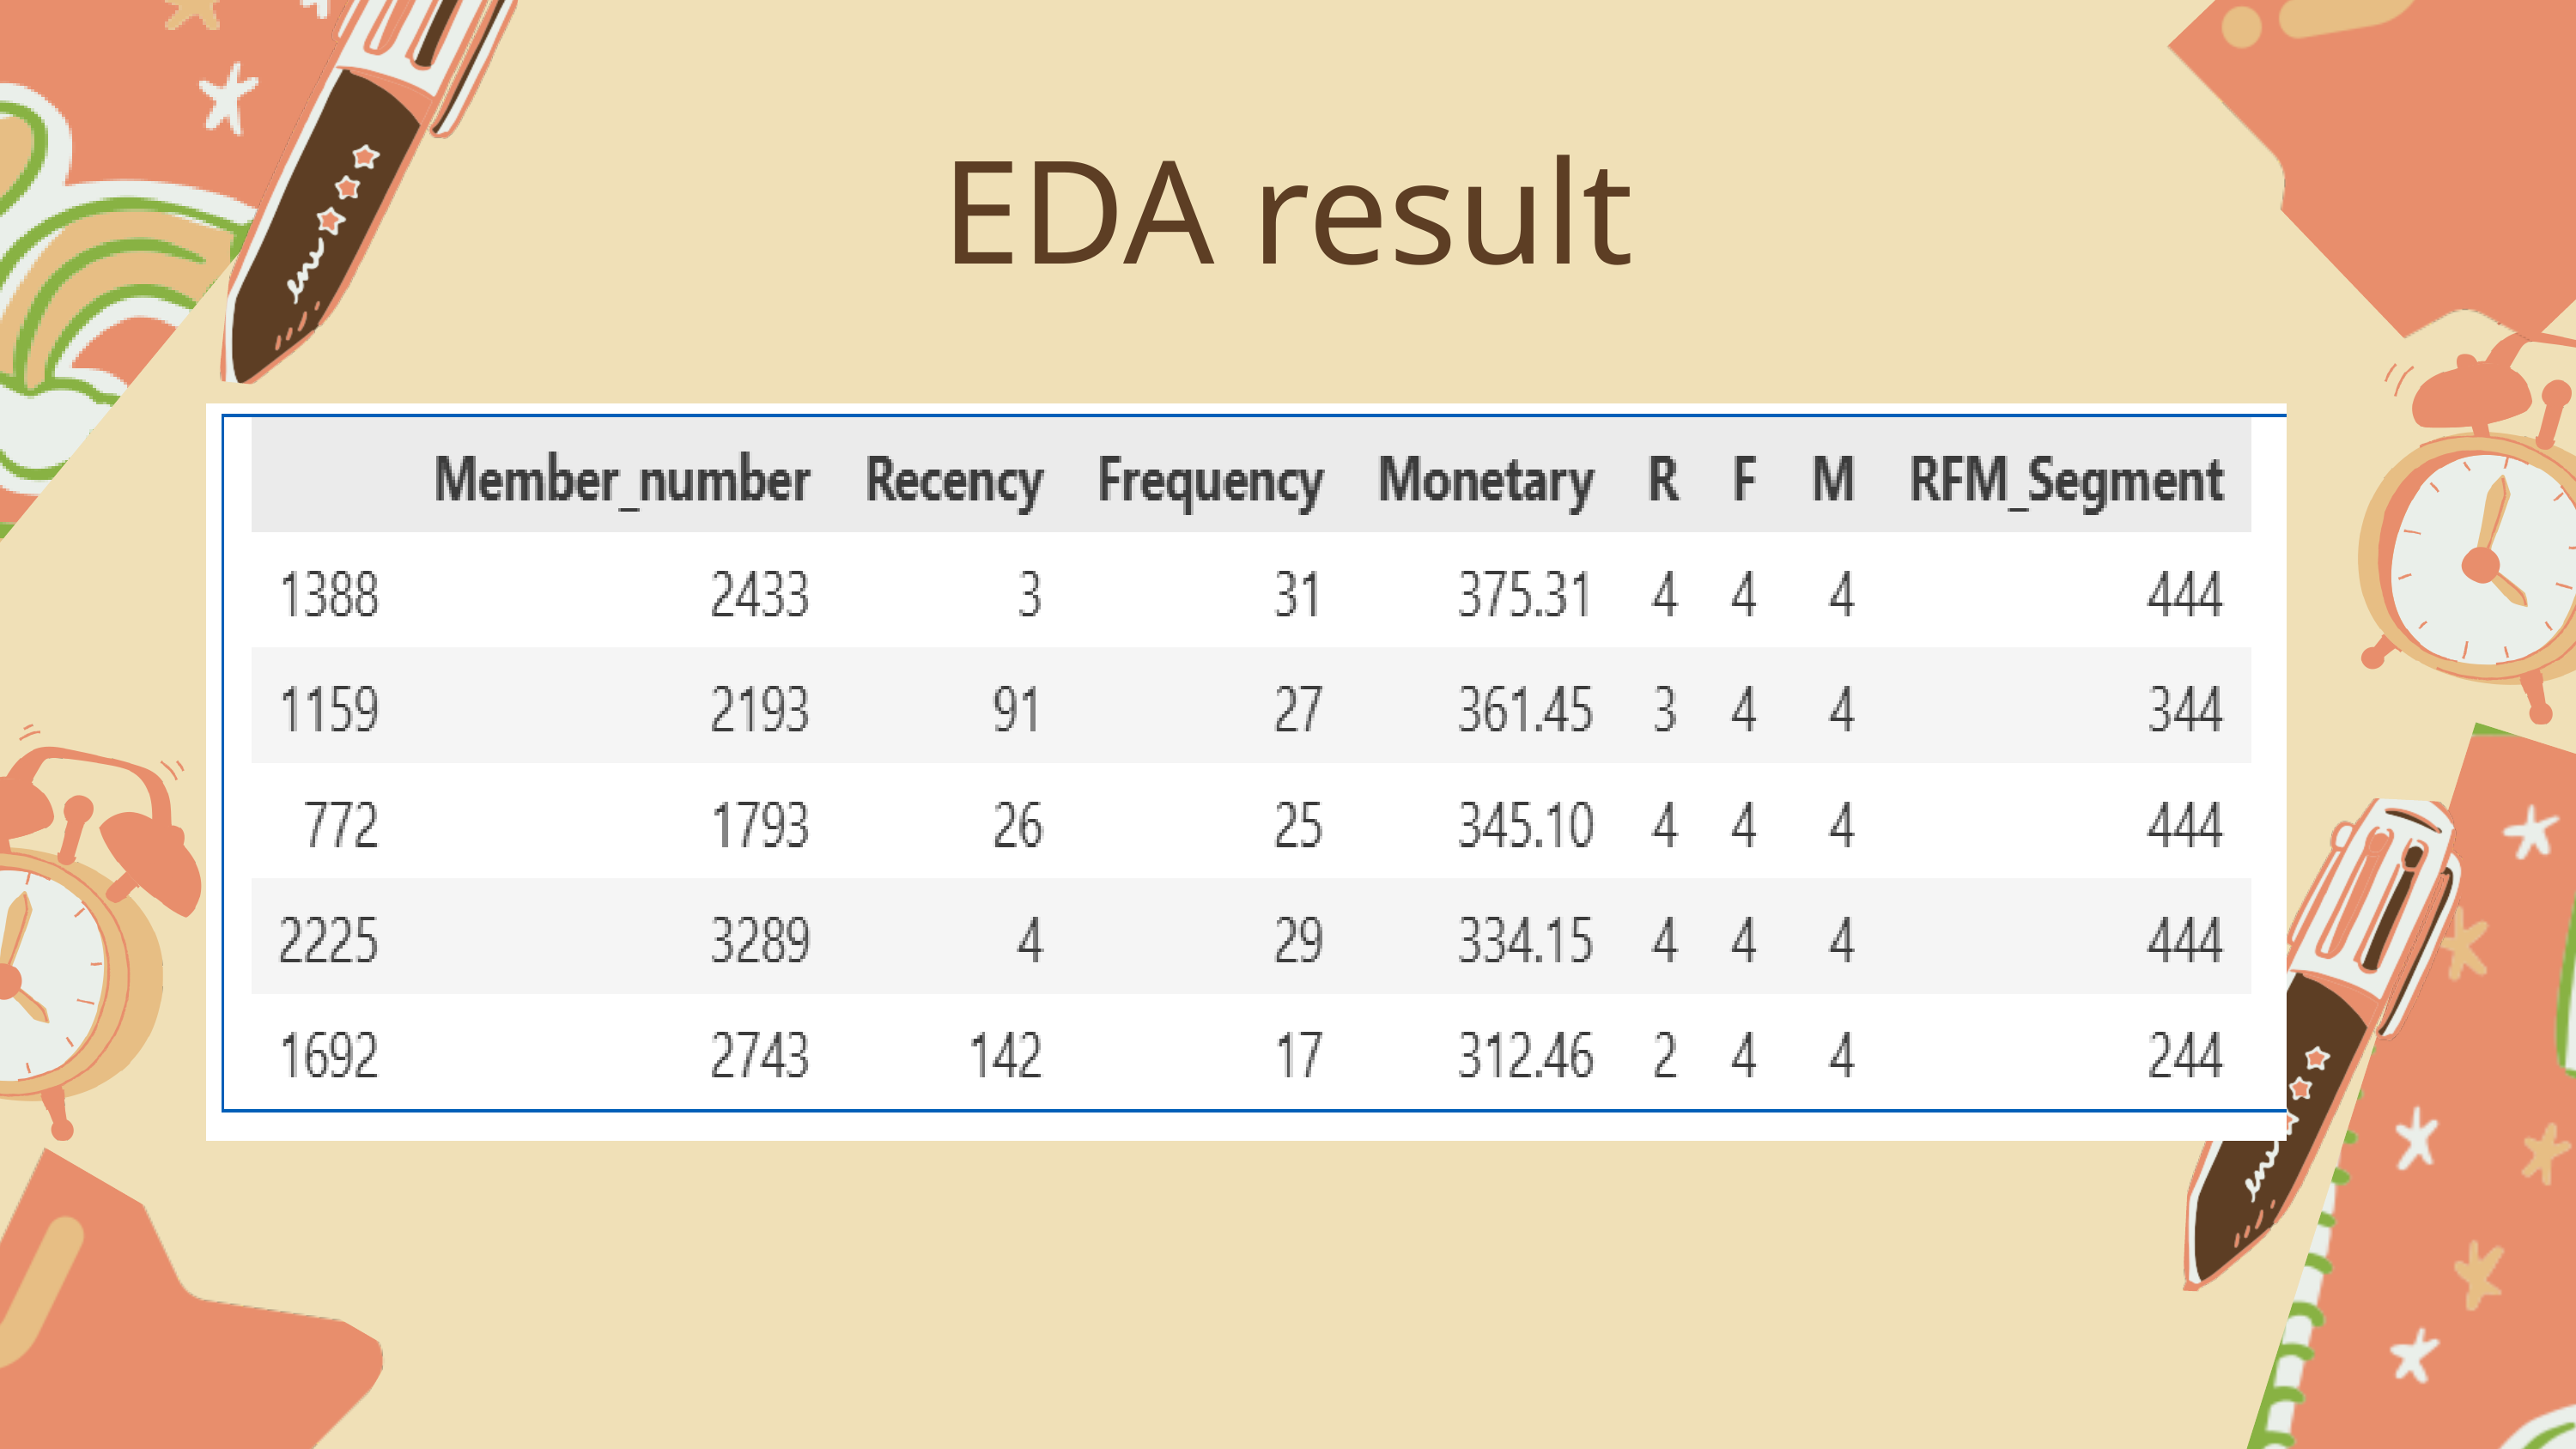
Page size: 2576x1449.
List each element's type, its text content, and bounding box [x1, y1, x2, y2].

text_box [0, 0, 258, 543]
text_box [206, 403, 2287, 1141]
text_box [0, 724, 206, 1141]
text_box [218, 0, 519, 403]
text_box [2246, 724, 2576, 1449]
text_box EDA result [604, 166, 1972, 293]
text_box [2348, 308, 2576, 724]
text_box [2182, 793, 2466, 1304]
text_box [0, 1121, 394, 1449]
text_box [2144, 0, 2576, 404]
